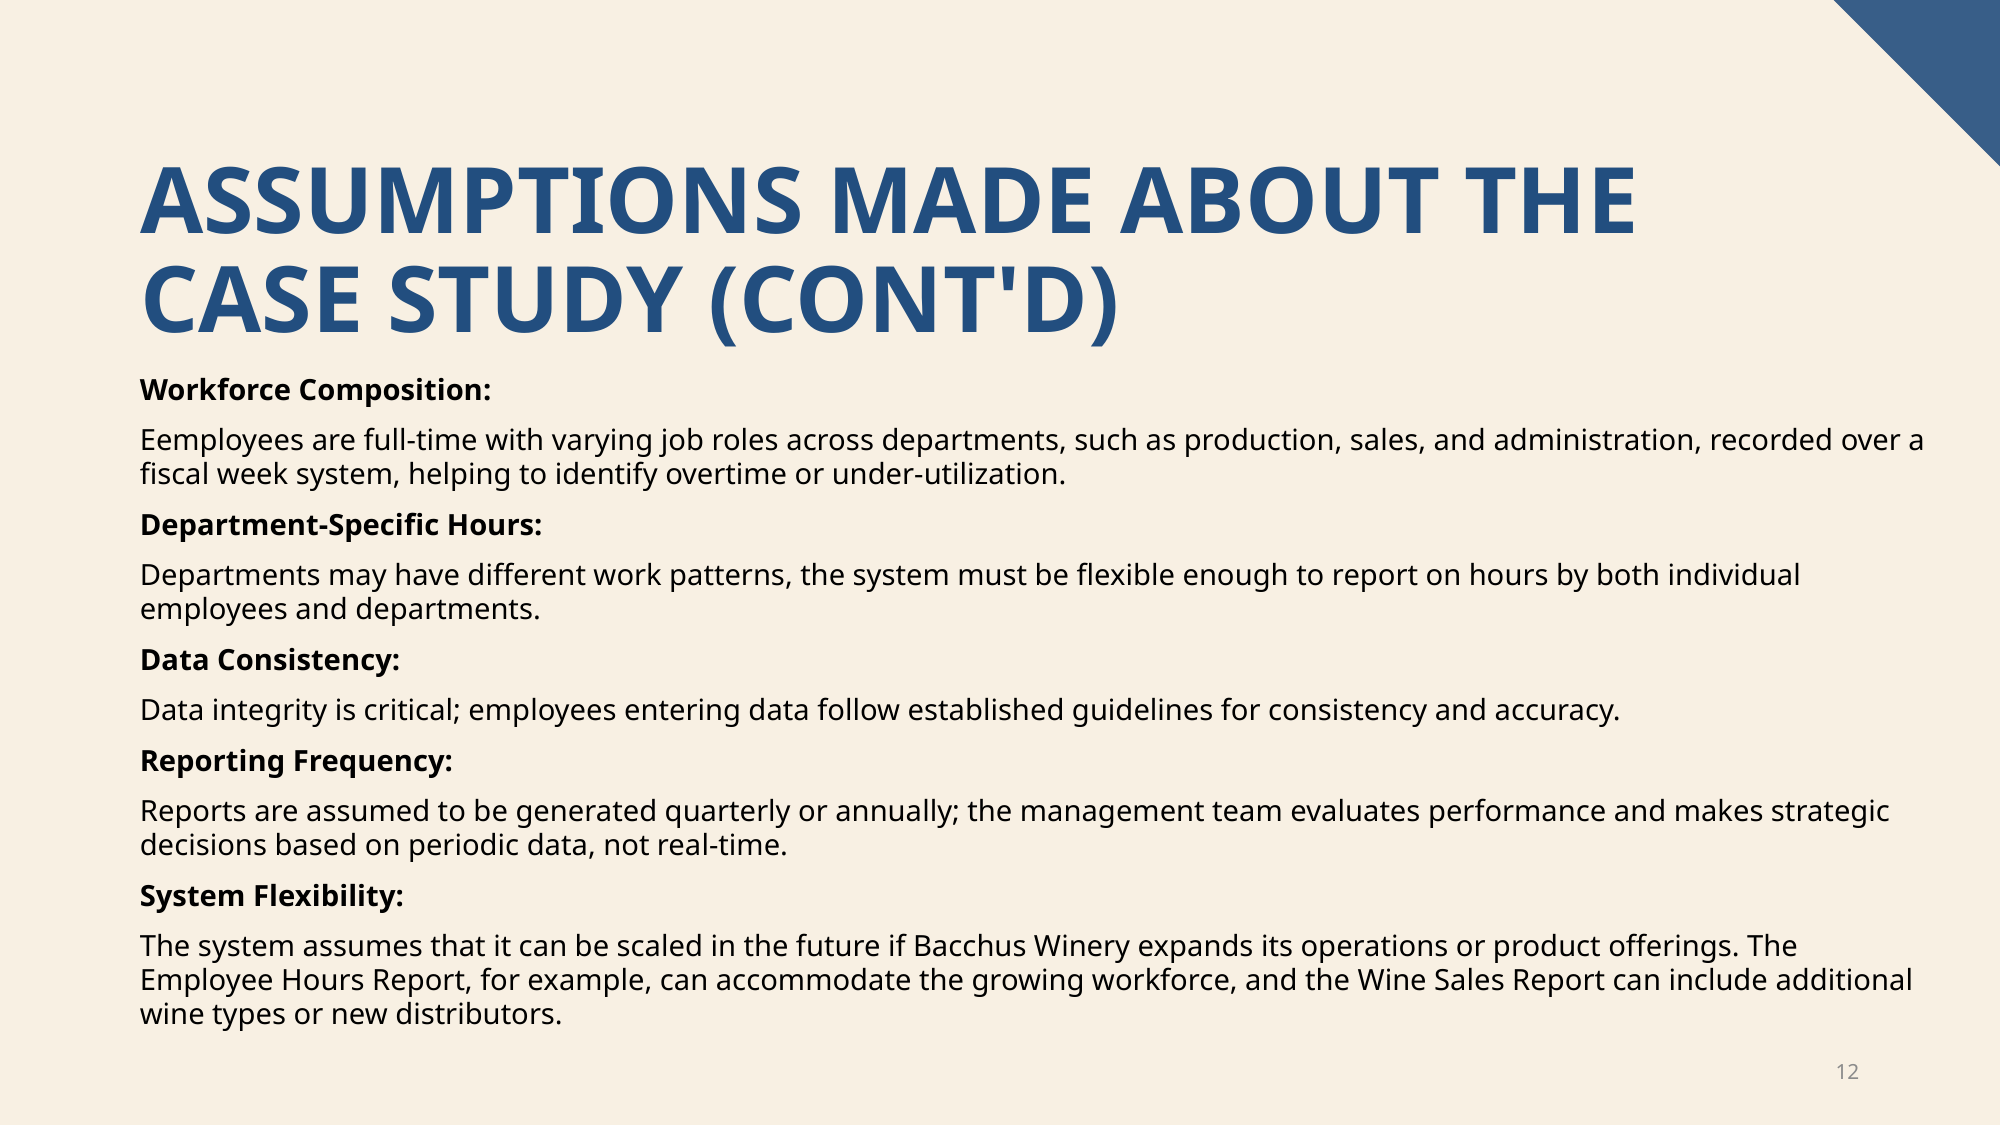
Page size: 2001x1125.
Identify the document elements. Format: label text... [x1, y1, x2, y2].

title Assumptions Made about the case study​ (cont'd) [125, 146, 1875, 365]
slide_number 12 [1799, 1042, 1875, 1103]
list Workforce Composition: Eemployees are full-time with varying job roles across departments, such as production, sales, and administration, recorded over a fiscal week system, helping to identify overtime or under-utilization. Department-Specific Hours: Departments may have different work patterns, the system must be flexible enough to report on hours by both individual employees and departments. Data Consistency: Data integrity is critical; employees entering data follow established guidelines for consistency and accuracy. Reporting Frequency: Reports are assumed to be generated quarterly or annually; the management team evaluates performance and makes strategic decisions based on periodic data, not real-time. System Flexibility: The system assumes that it can be scaled in the future if Bacchus Winery expands its operations or product offerings. The Employee Hours Report, for example, can accommodate the growing workforce, and the Wine Sales Report can include additional wine types or new distributors. [124, 365, 1955, 1082]
